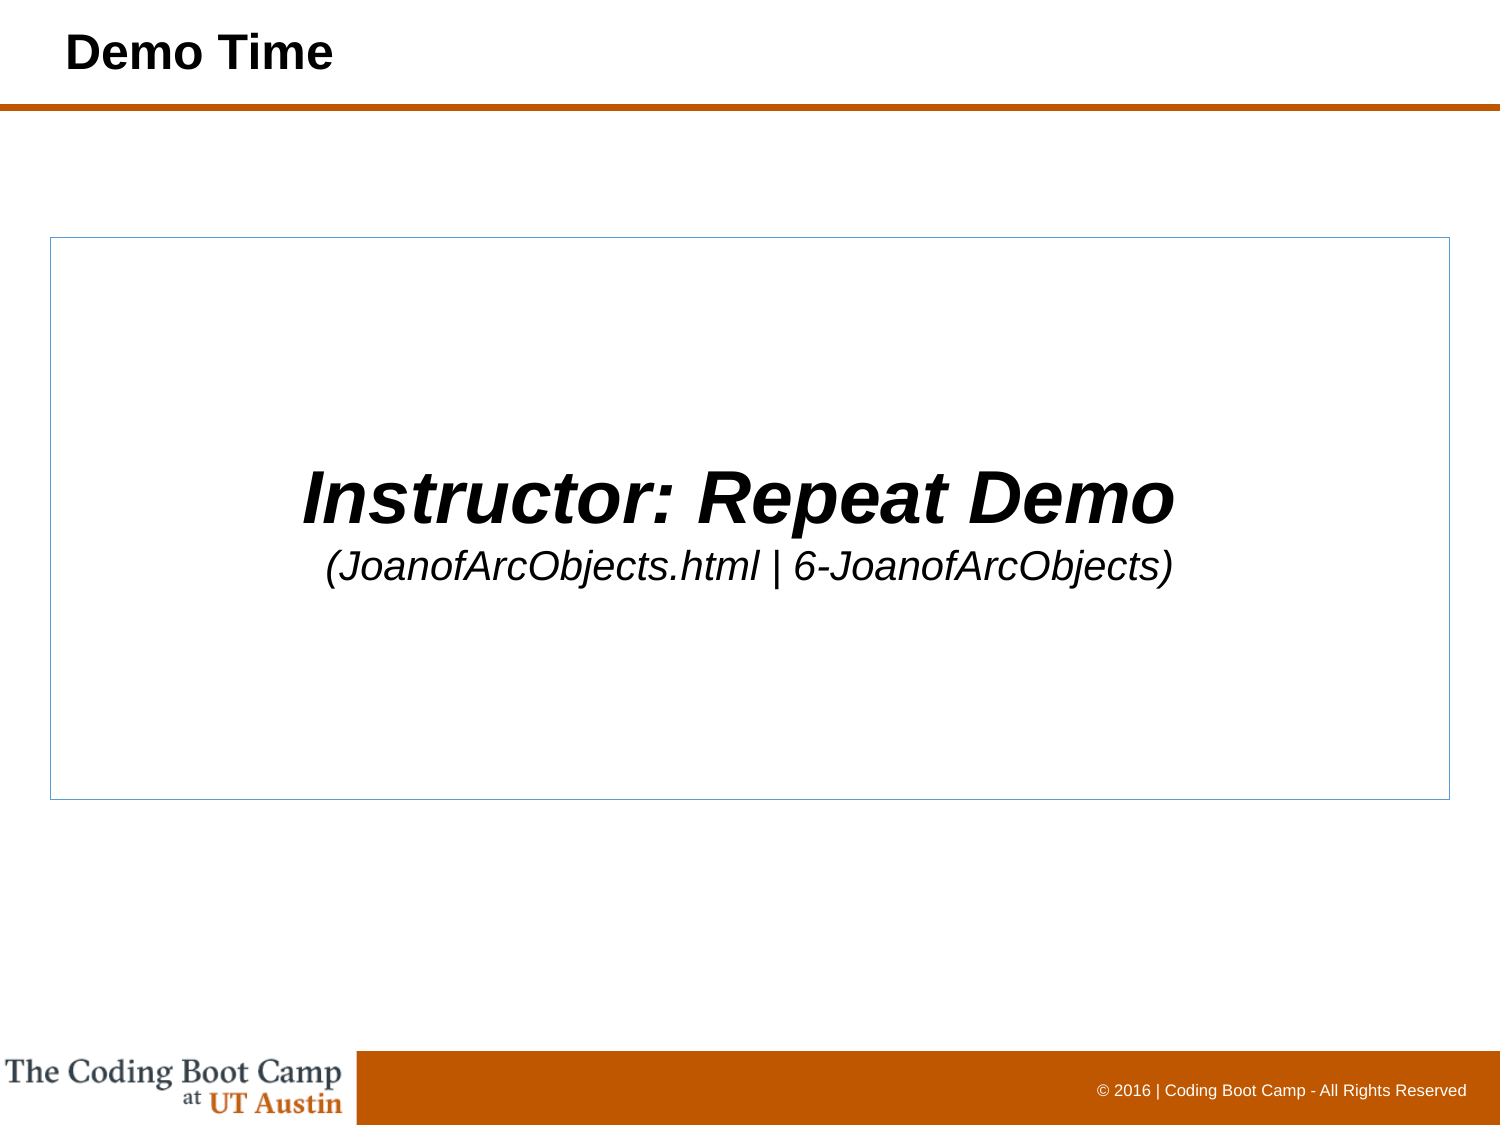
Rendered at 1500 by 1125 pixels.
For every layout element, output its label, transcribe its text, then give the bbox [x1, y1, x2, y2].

text_box Instructor: Repeat Demo (JoanofArcObjects.html | 6-JoanofArcObjects) [50, 237, 1450, 800]
picture [0, 1050, 357, 1125]
title Demo Time [50, 0, 948, 108]
